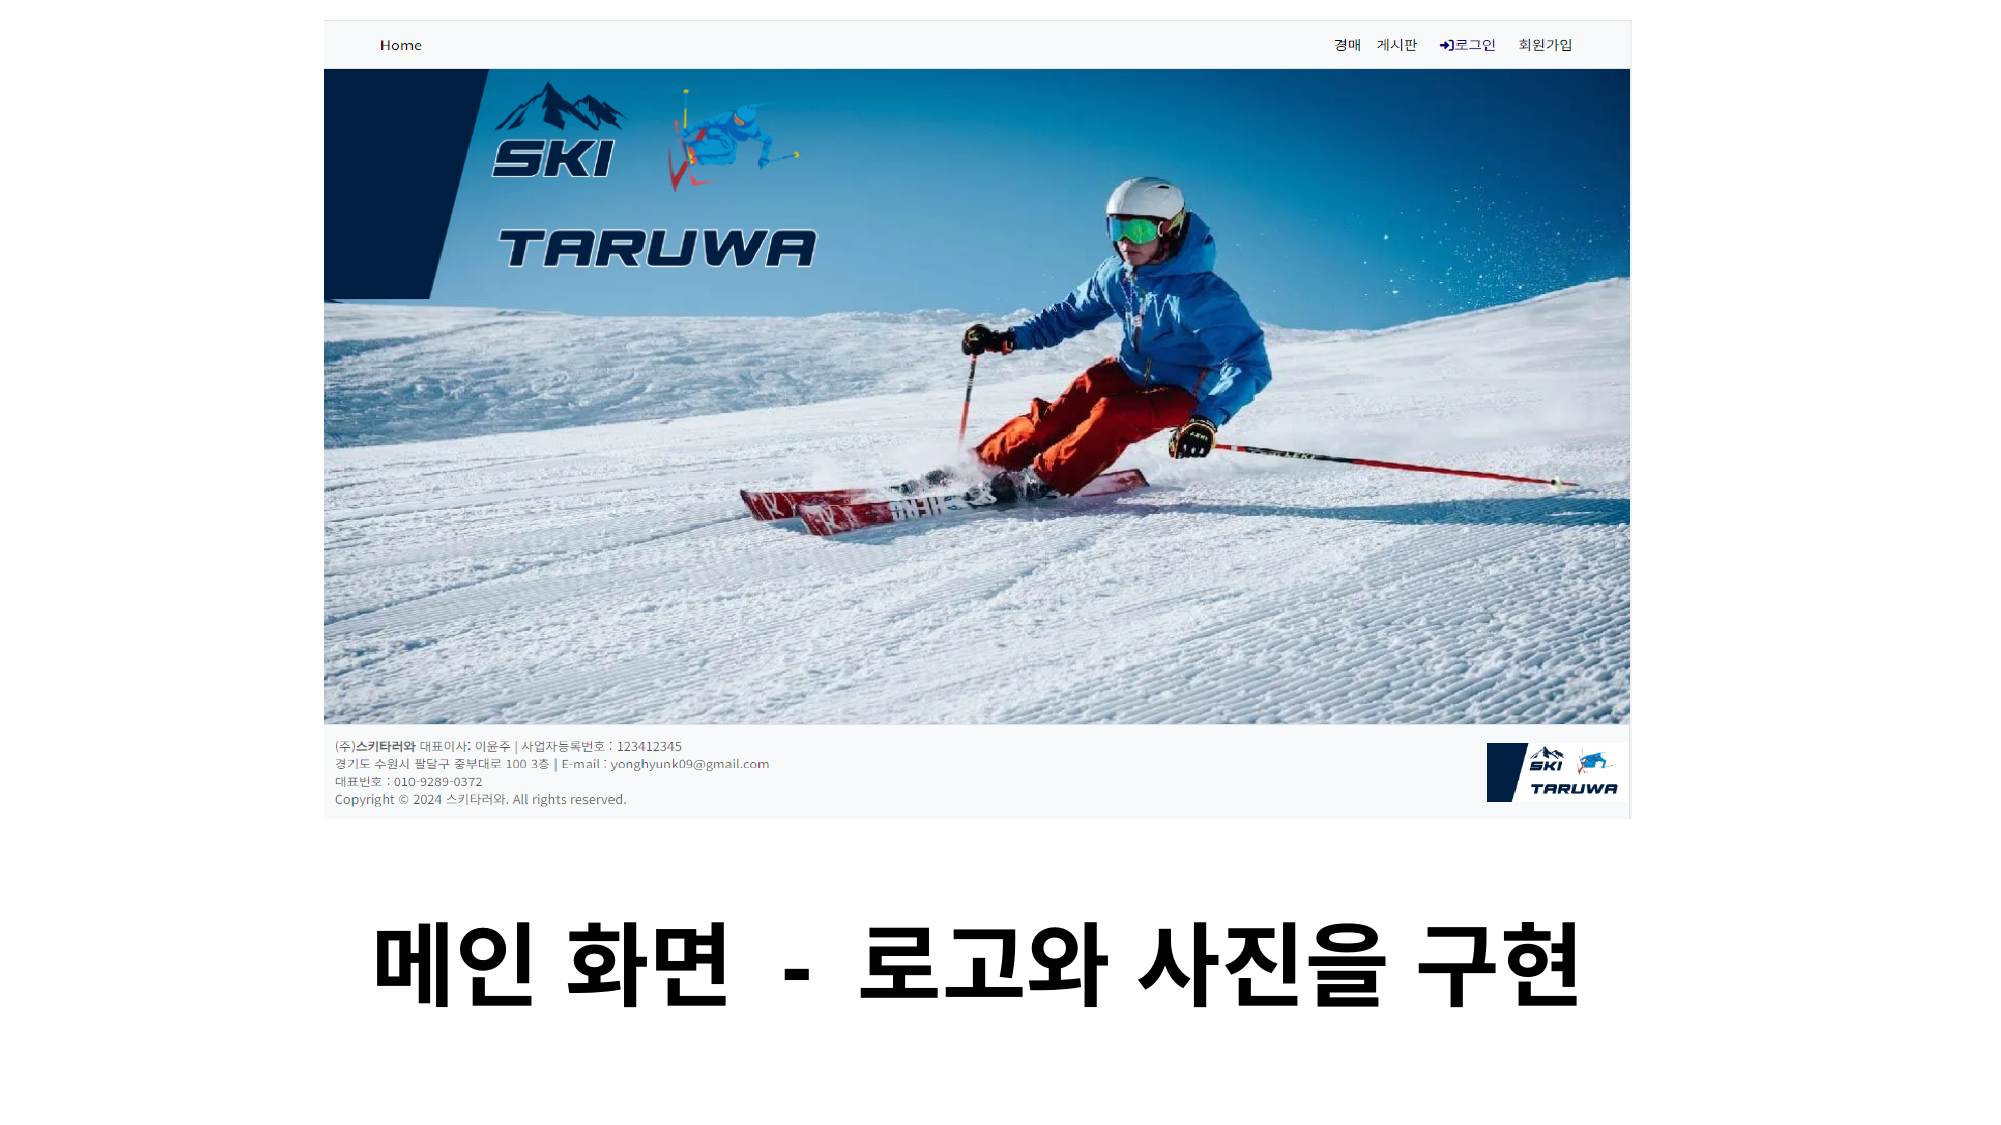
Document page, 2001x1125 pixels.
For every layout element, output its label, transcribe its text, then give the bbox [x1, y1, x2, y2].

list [324, 20, 1632, 819]
title 메인 화면 - 로고와 사진을 구현 [193, 864, 1763, 1075]
